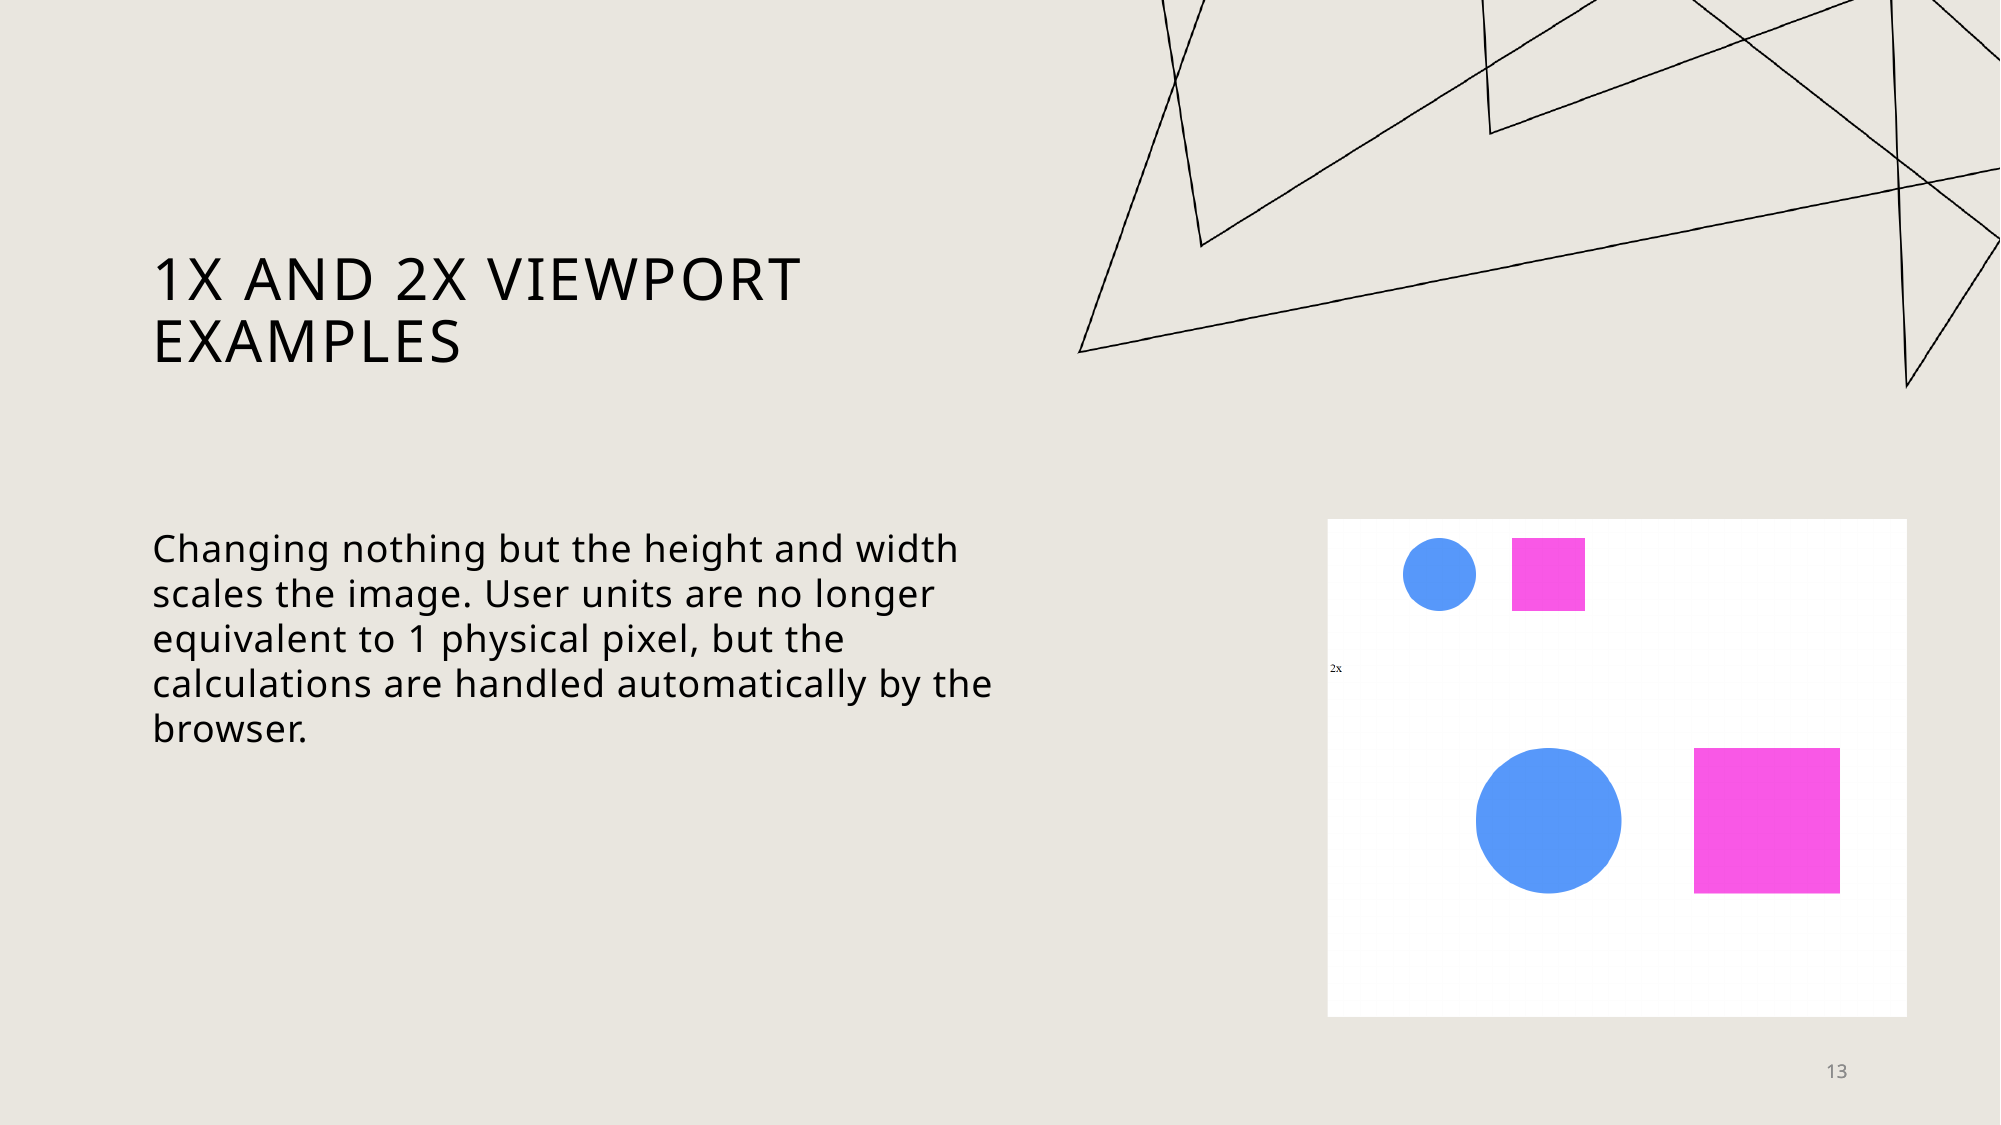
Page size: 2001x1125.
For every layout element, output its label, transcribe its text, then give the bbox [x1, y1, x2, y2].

picture [1327, 519, 1907, 1017]
picture [1034, 0, 2000, 389]
slide_number 13 [1412, 1042, 1863, 1103]
list Changing nothing but the height and width scales the image. User units are no longer equivalent to 1 physical pixel, but the calculations are handled automatically by the browser. [137, 517, 1078, 1015]
title 1x and 2x viewport examples [137, 55, 1066, 384]
